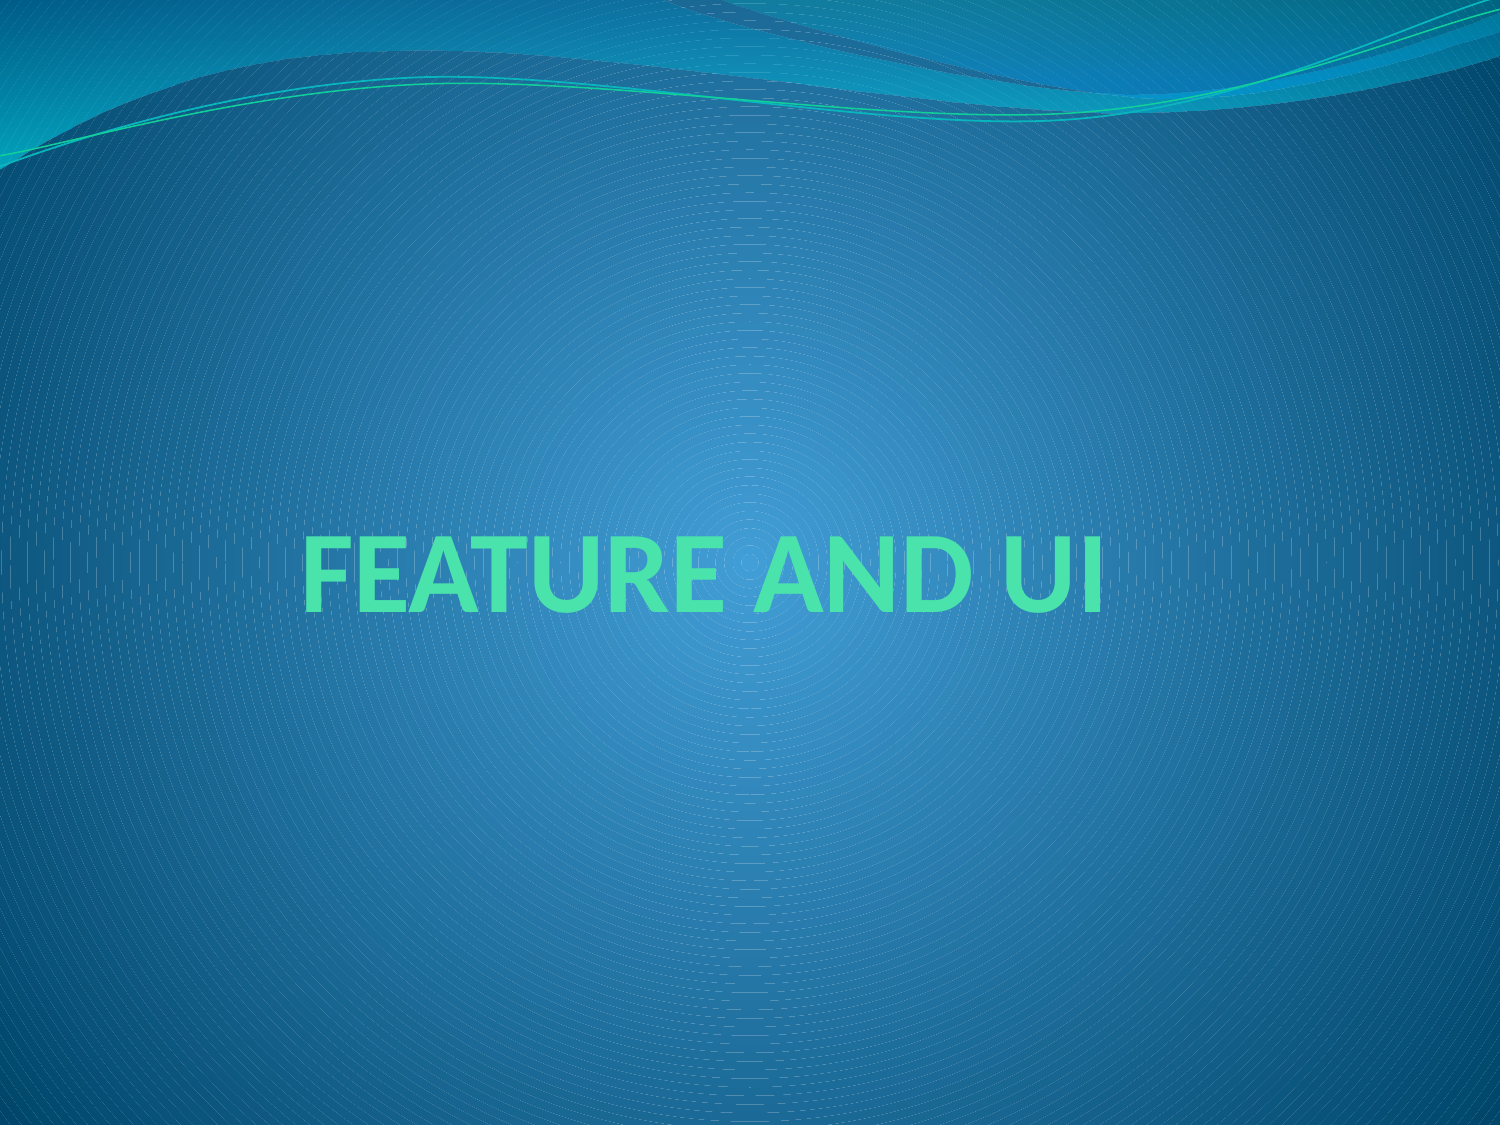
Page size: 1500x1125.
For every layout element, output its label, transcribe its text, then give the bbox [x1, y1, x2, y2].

title FEATURE AND UI [300, 412, 1500, 636]
